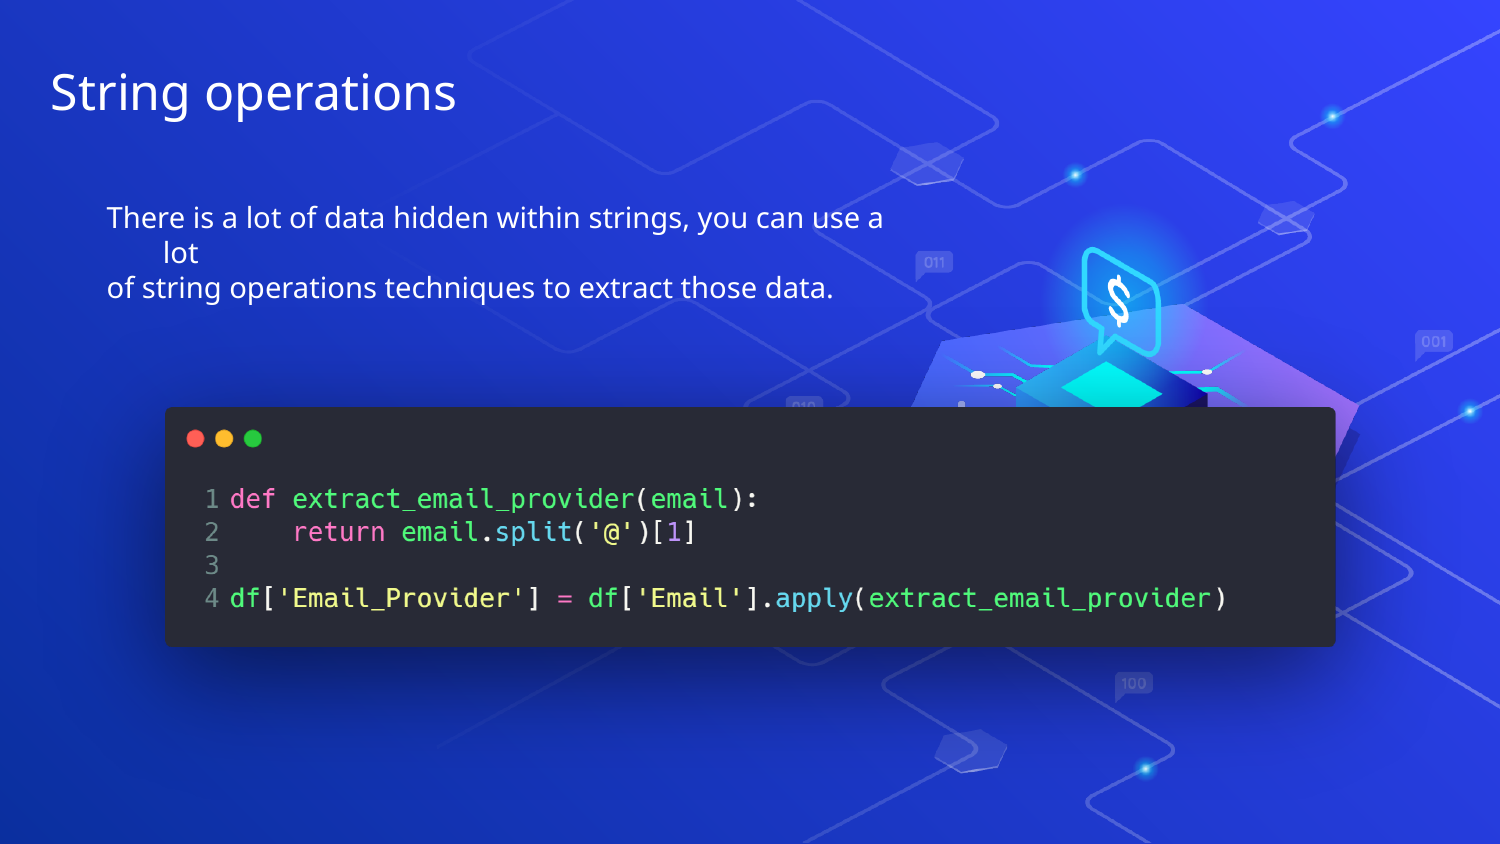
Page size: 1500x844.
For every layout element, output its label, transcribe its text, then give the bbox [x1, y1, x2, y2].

picture [0, 0, 1500, 844]
title String operations [50, 51, 903, 121]
